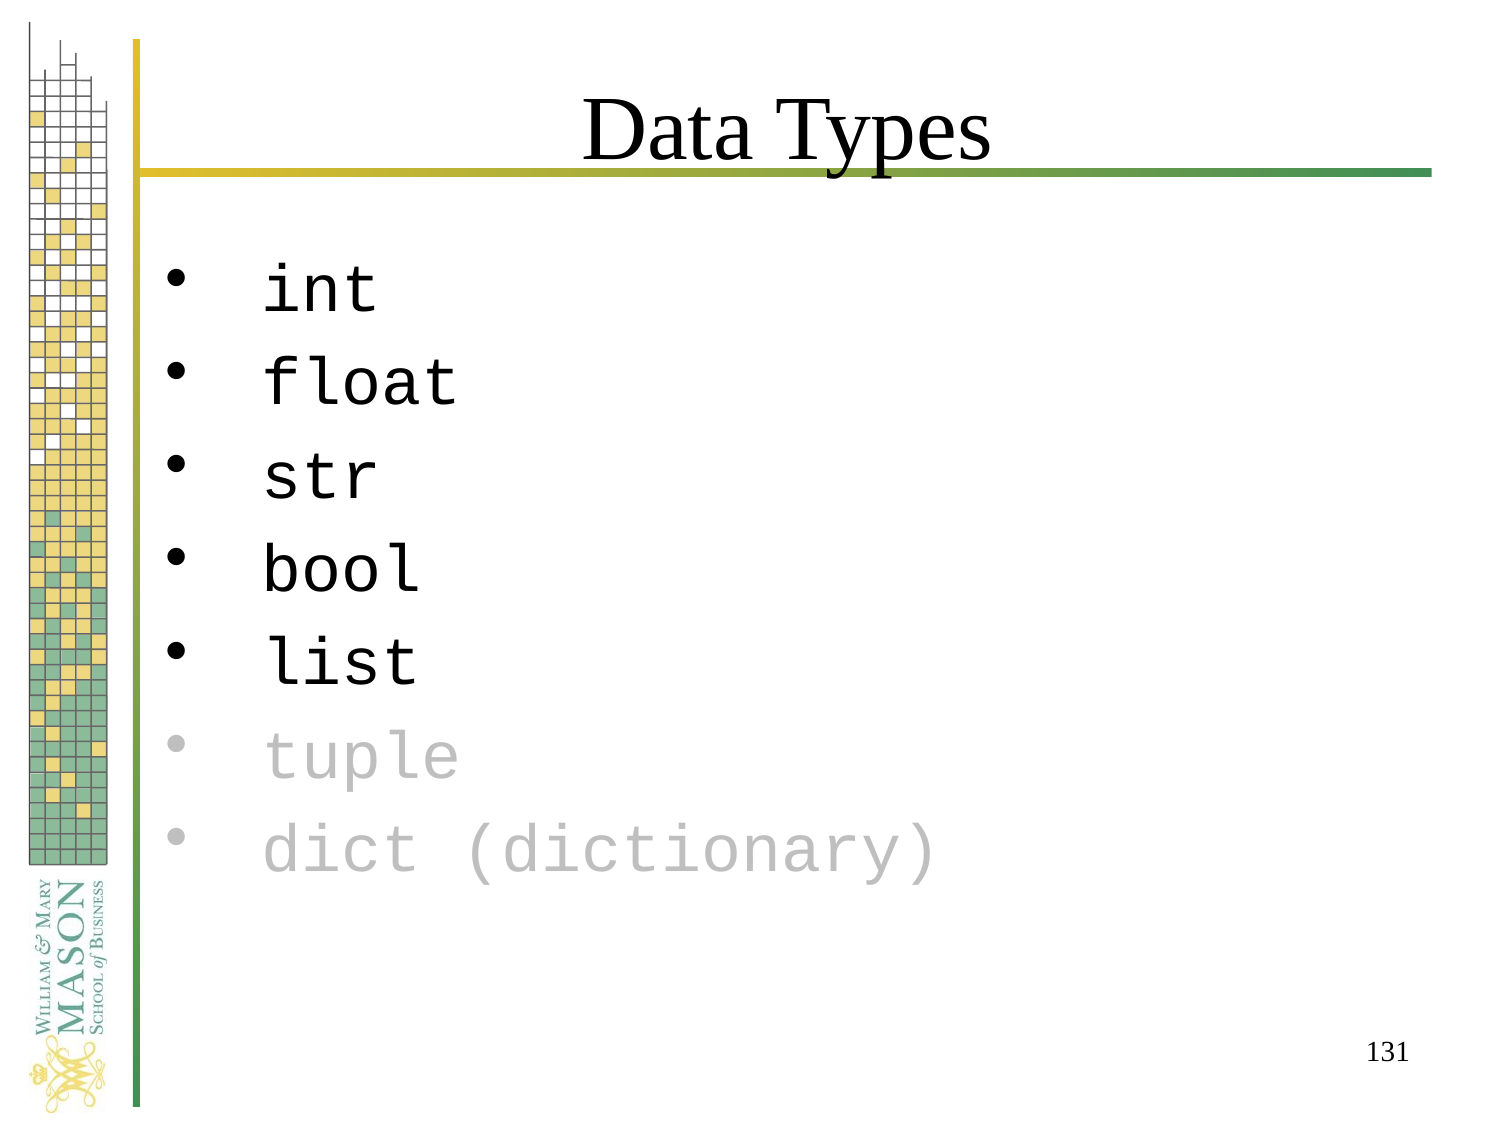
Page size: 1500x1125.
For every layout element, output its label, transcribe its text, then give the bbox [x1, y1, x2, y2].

slide_number 131 [1048, 1024, 1426, 1103]
list int float str bool list tuple dict (dictionary) [150, 237, 1425, 1005]
table_cell Greater than [29, 879, 107, 1113]
title Data Types [150, 45, 1425, 200]
